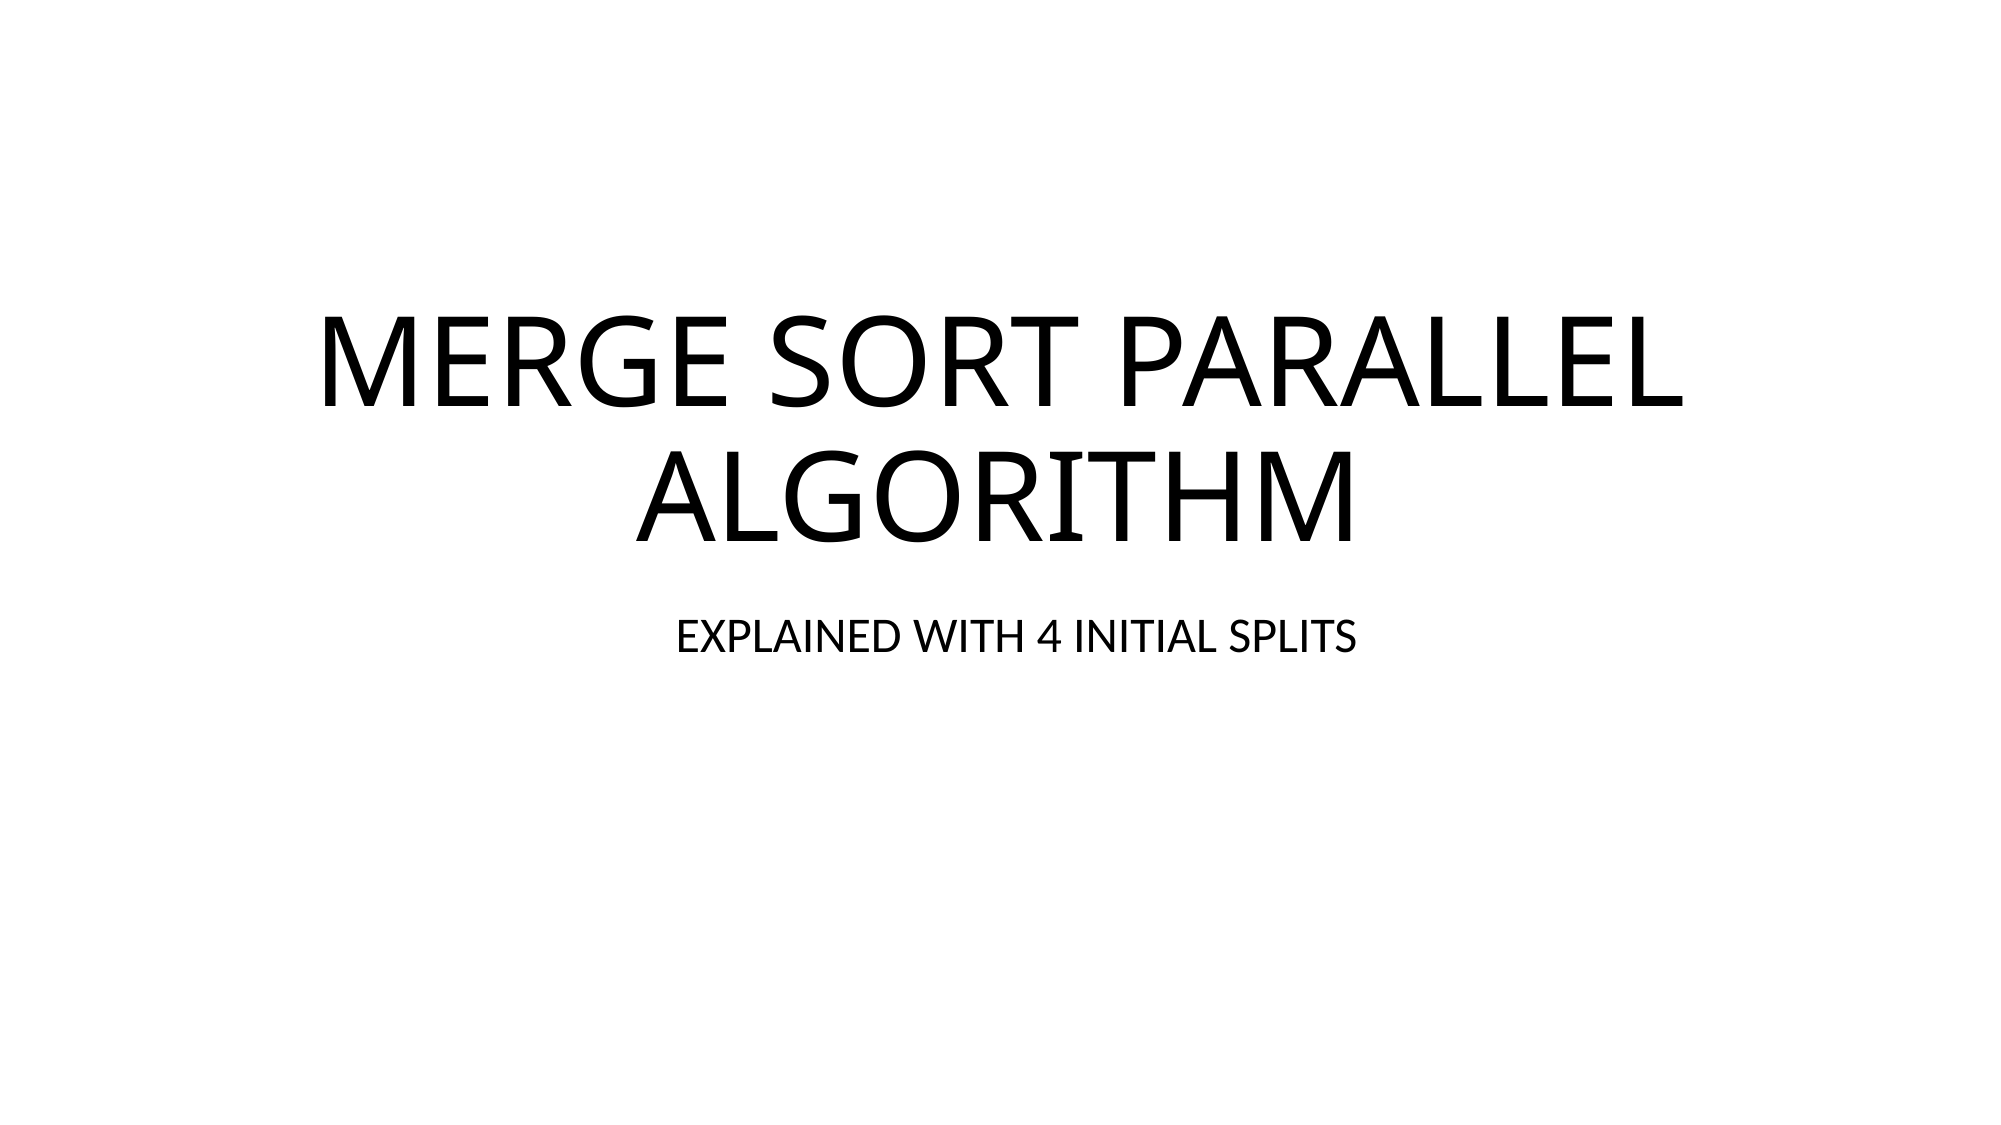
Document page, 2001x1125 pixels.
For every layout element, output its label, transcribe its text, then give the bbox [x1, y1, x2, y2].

subtitle EXPLAINED WITH 4 INITIAL SPLITS [266, 601, 1767, 874]
title MERGE SORT PARALLEL ALGORITHM [249, 184, 1750, 576]
